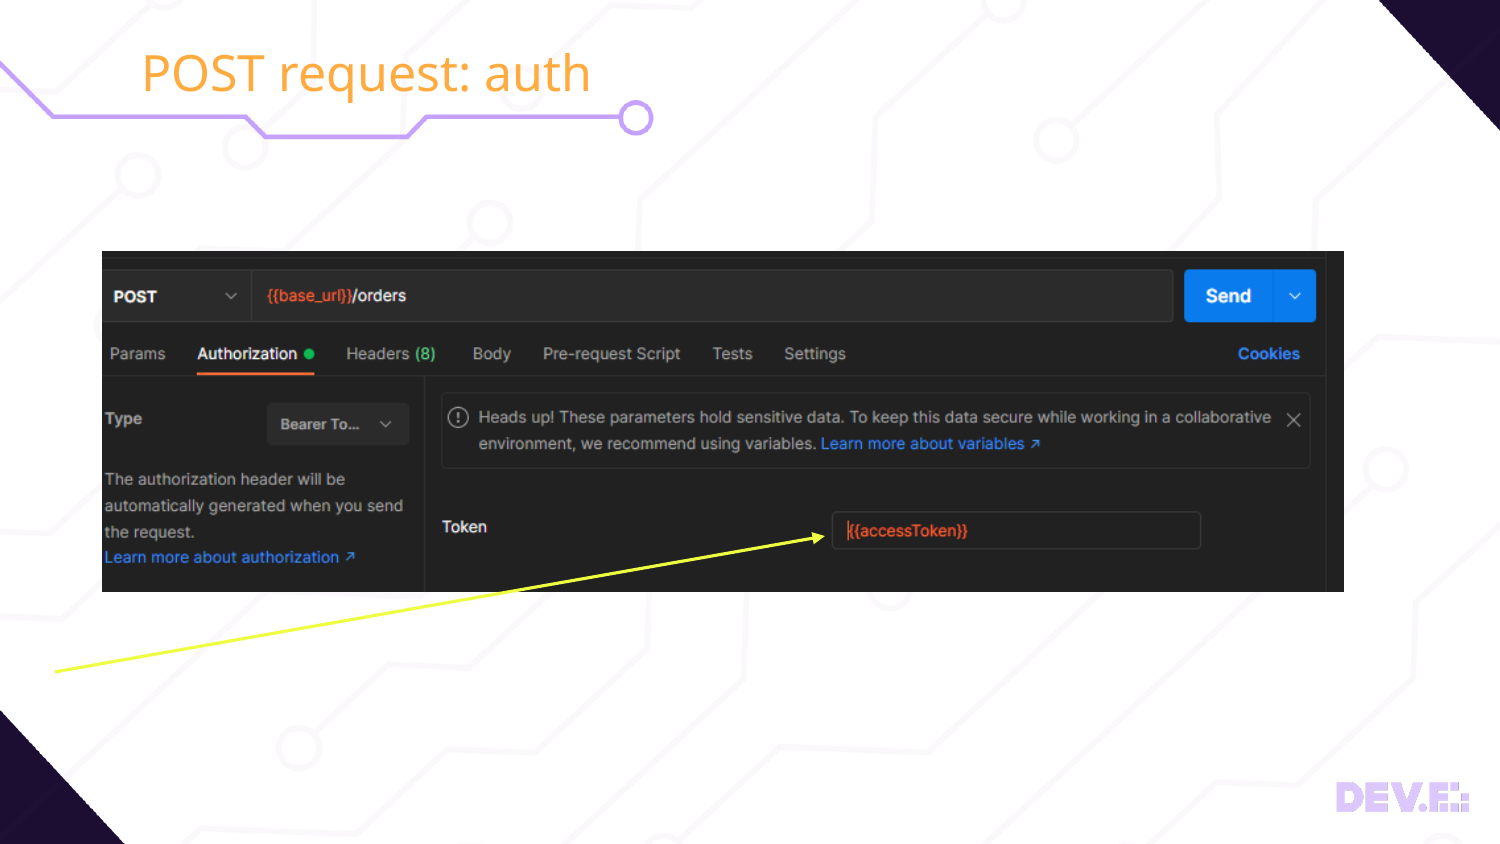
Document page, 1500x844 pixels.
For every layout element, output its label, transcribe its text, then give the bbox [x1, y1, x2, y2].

picture [0, 0, 1500, 844]
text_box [54, 535, 826, 673]
title POST request: auth [51, 17, 1449, 112]
